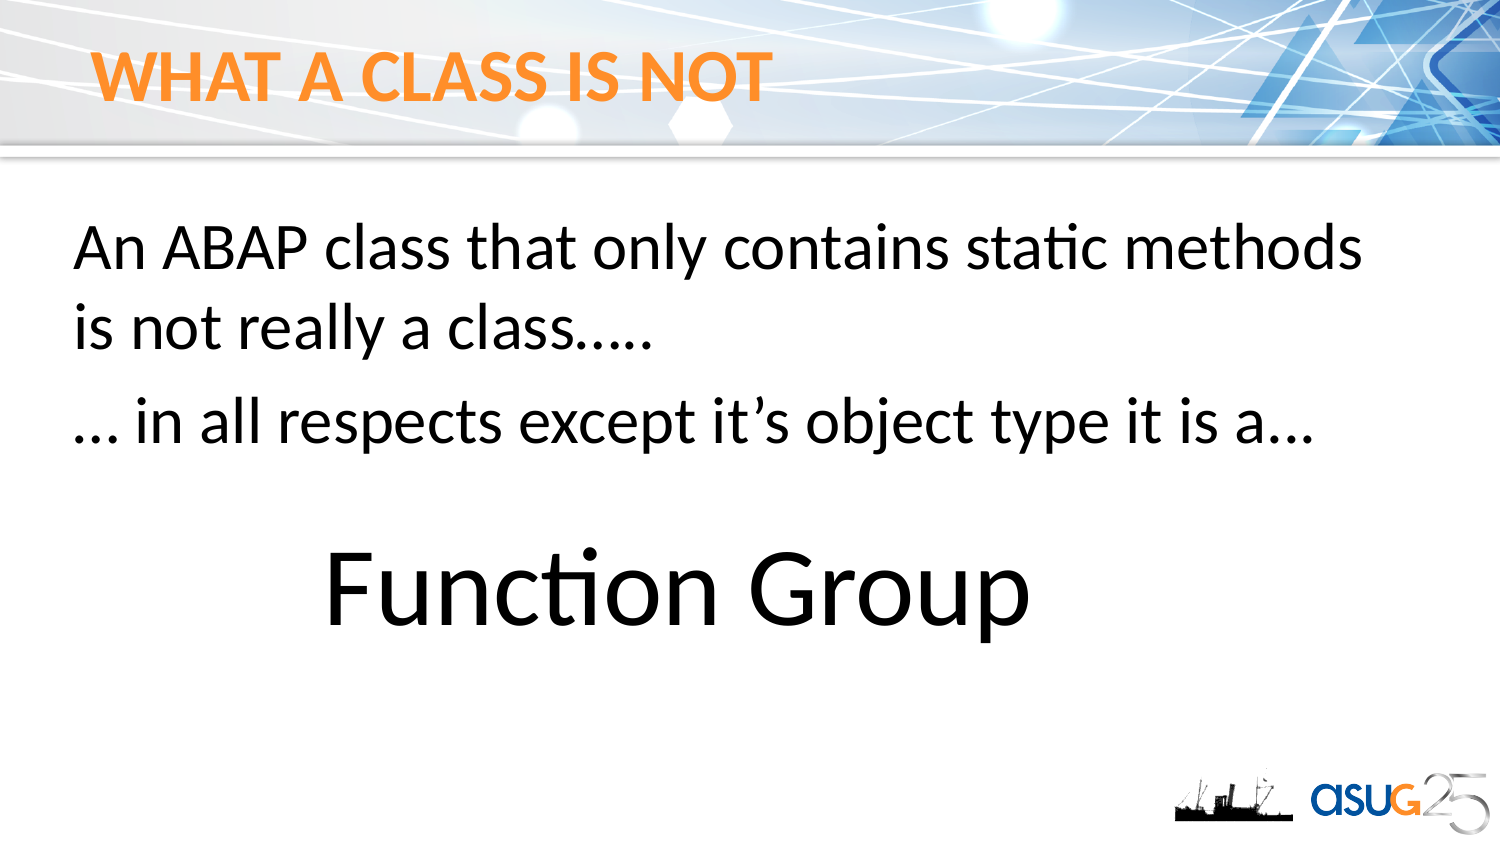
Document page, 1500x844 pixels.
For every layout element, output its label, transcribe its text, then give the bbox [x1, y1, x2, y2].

list An ABAP class that only contains static methods is not really a class….. … in all respects except it’s object type it is a... [58, 195, 1409, 632]
title What a class is not [75, 0, 1425, 145]
picture [0, 0, 1500, 844]
text_box Function Group [246, 505, 1111, 656]
